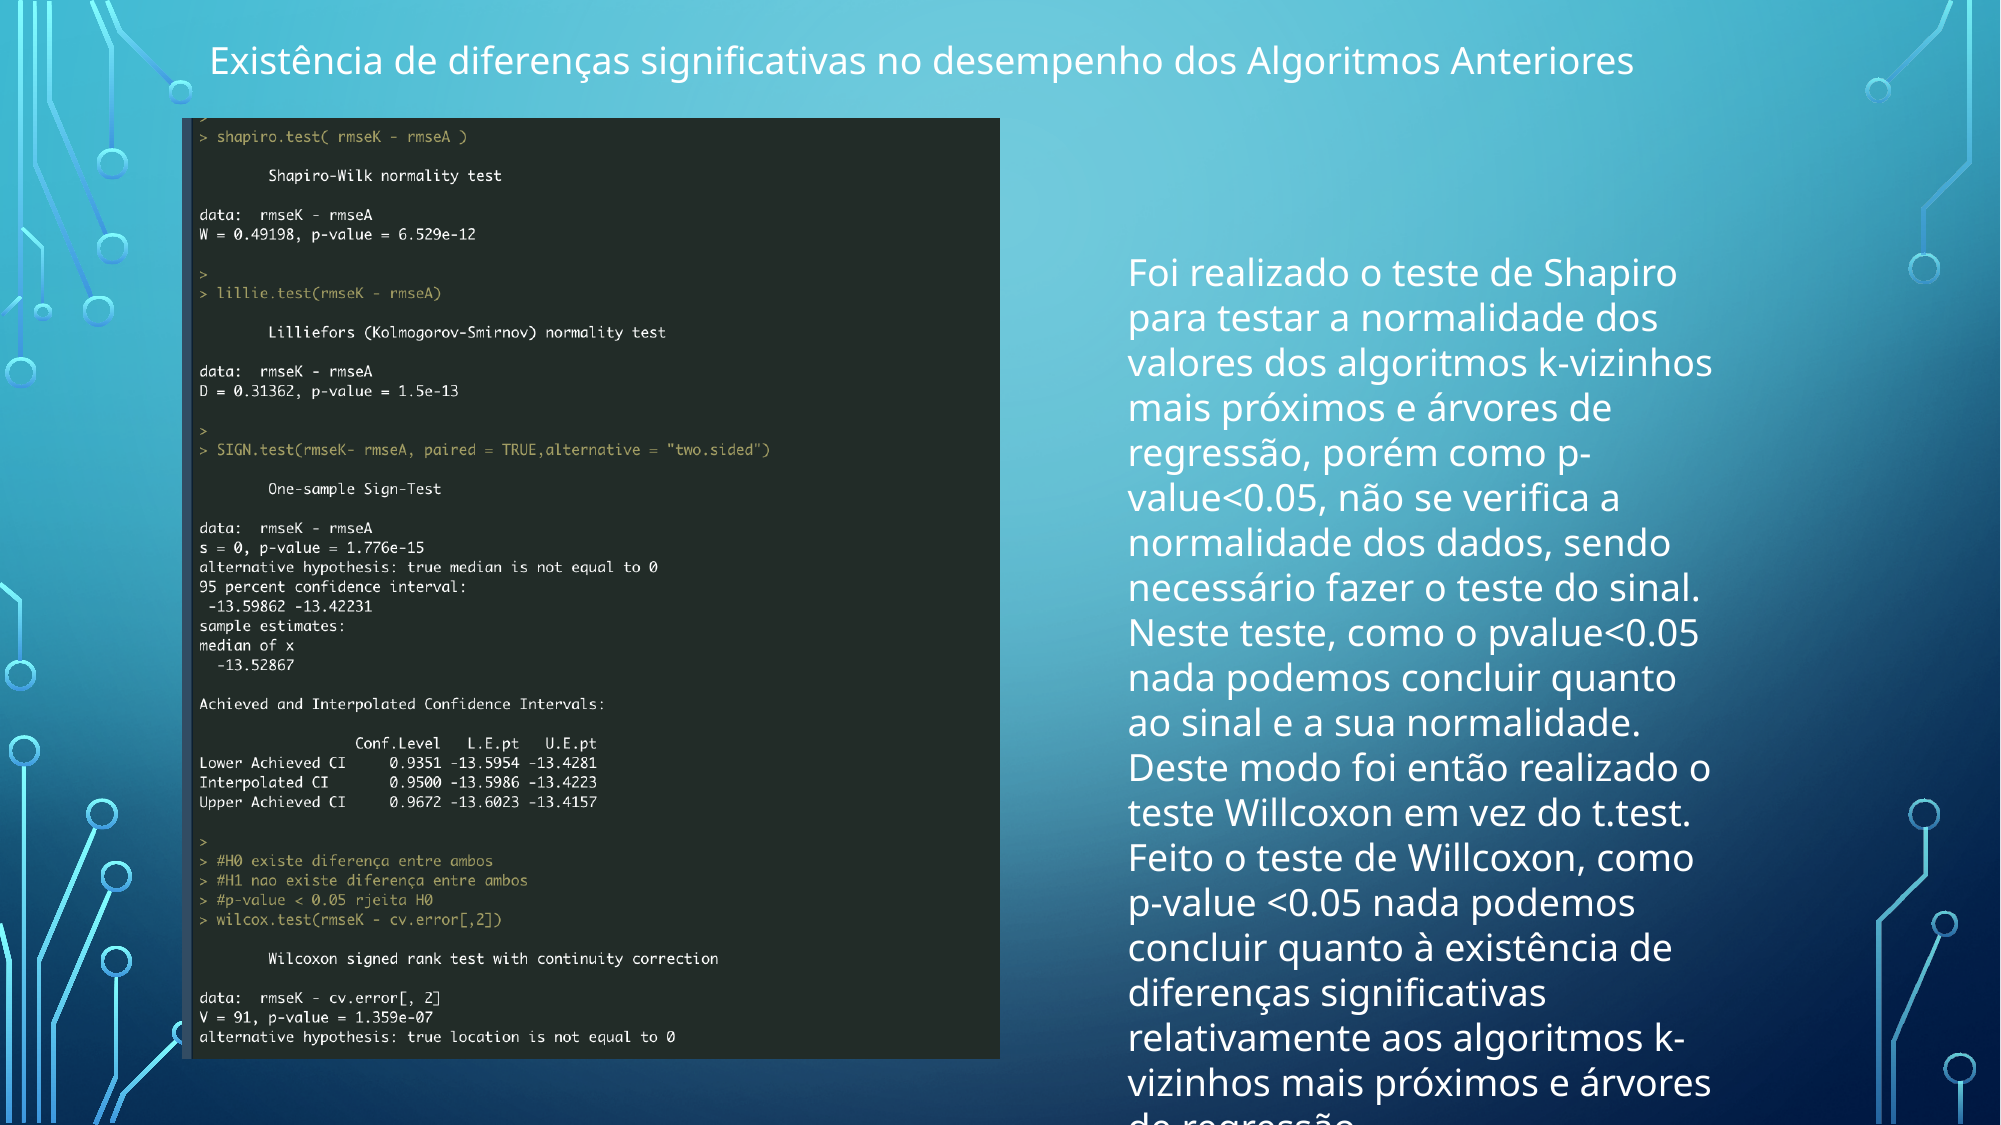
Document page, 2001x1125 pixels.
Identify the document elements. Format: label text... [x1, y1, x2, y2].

text_box Existência de diferenças significativas no desempenho dos Algoritmos Anteriores [194, 29, 1661, 135]
text_box Foi realizado o teste de Shapiro para testar a normalidade dos valores dos algoritmos k-vizinhos mais próximos e árvores de regressão, porém como p-value<0.05, não se verifica a normalidade dos dados, sendo necessário fazer o teste do sinal. Neste teste, como o pvalue<0.05 nada podemos concluir quanto ao sinal e a sua normalidade. Deste modo foi então realizado o teste Willcoxon em vez do t.test. Feito o teste de Willcoxon, como p-value <0.05 nada podemos concluir quanto à existência de diferenças significativas relativamente aos algoritmos k-vizinhos mais próximos e árvores de regressão. [1113, 241, 1737, 1125]
picture [182, 118, 1001, 1059]
